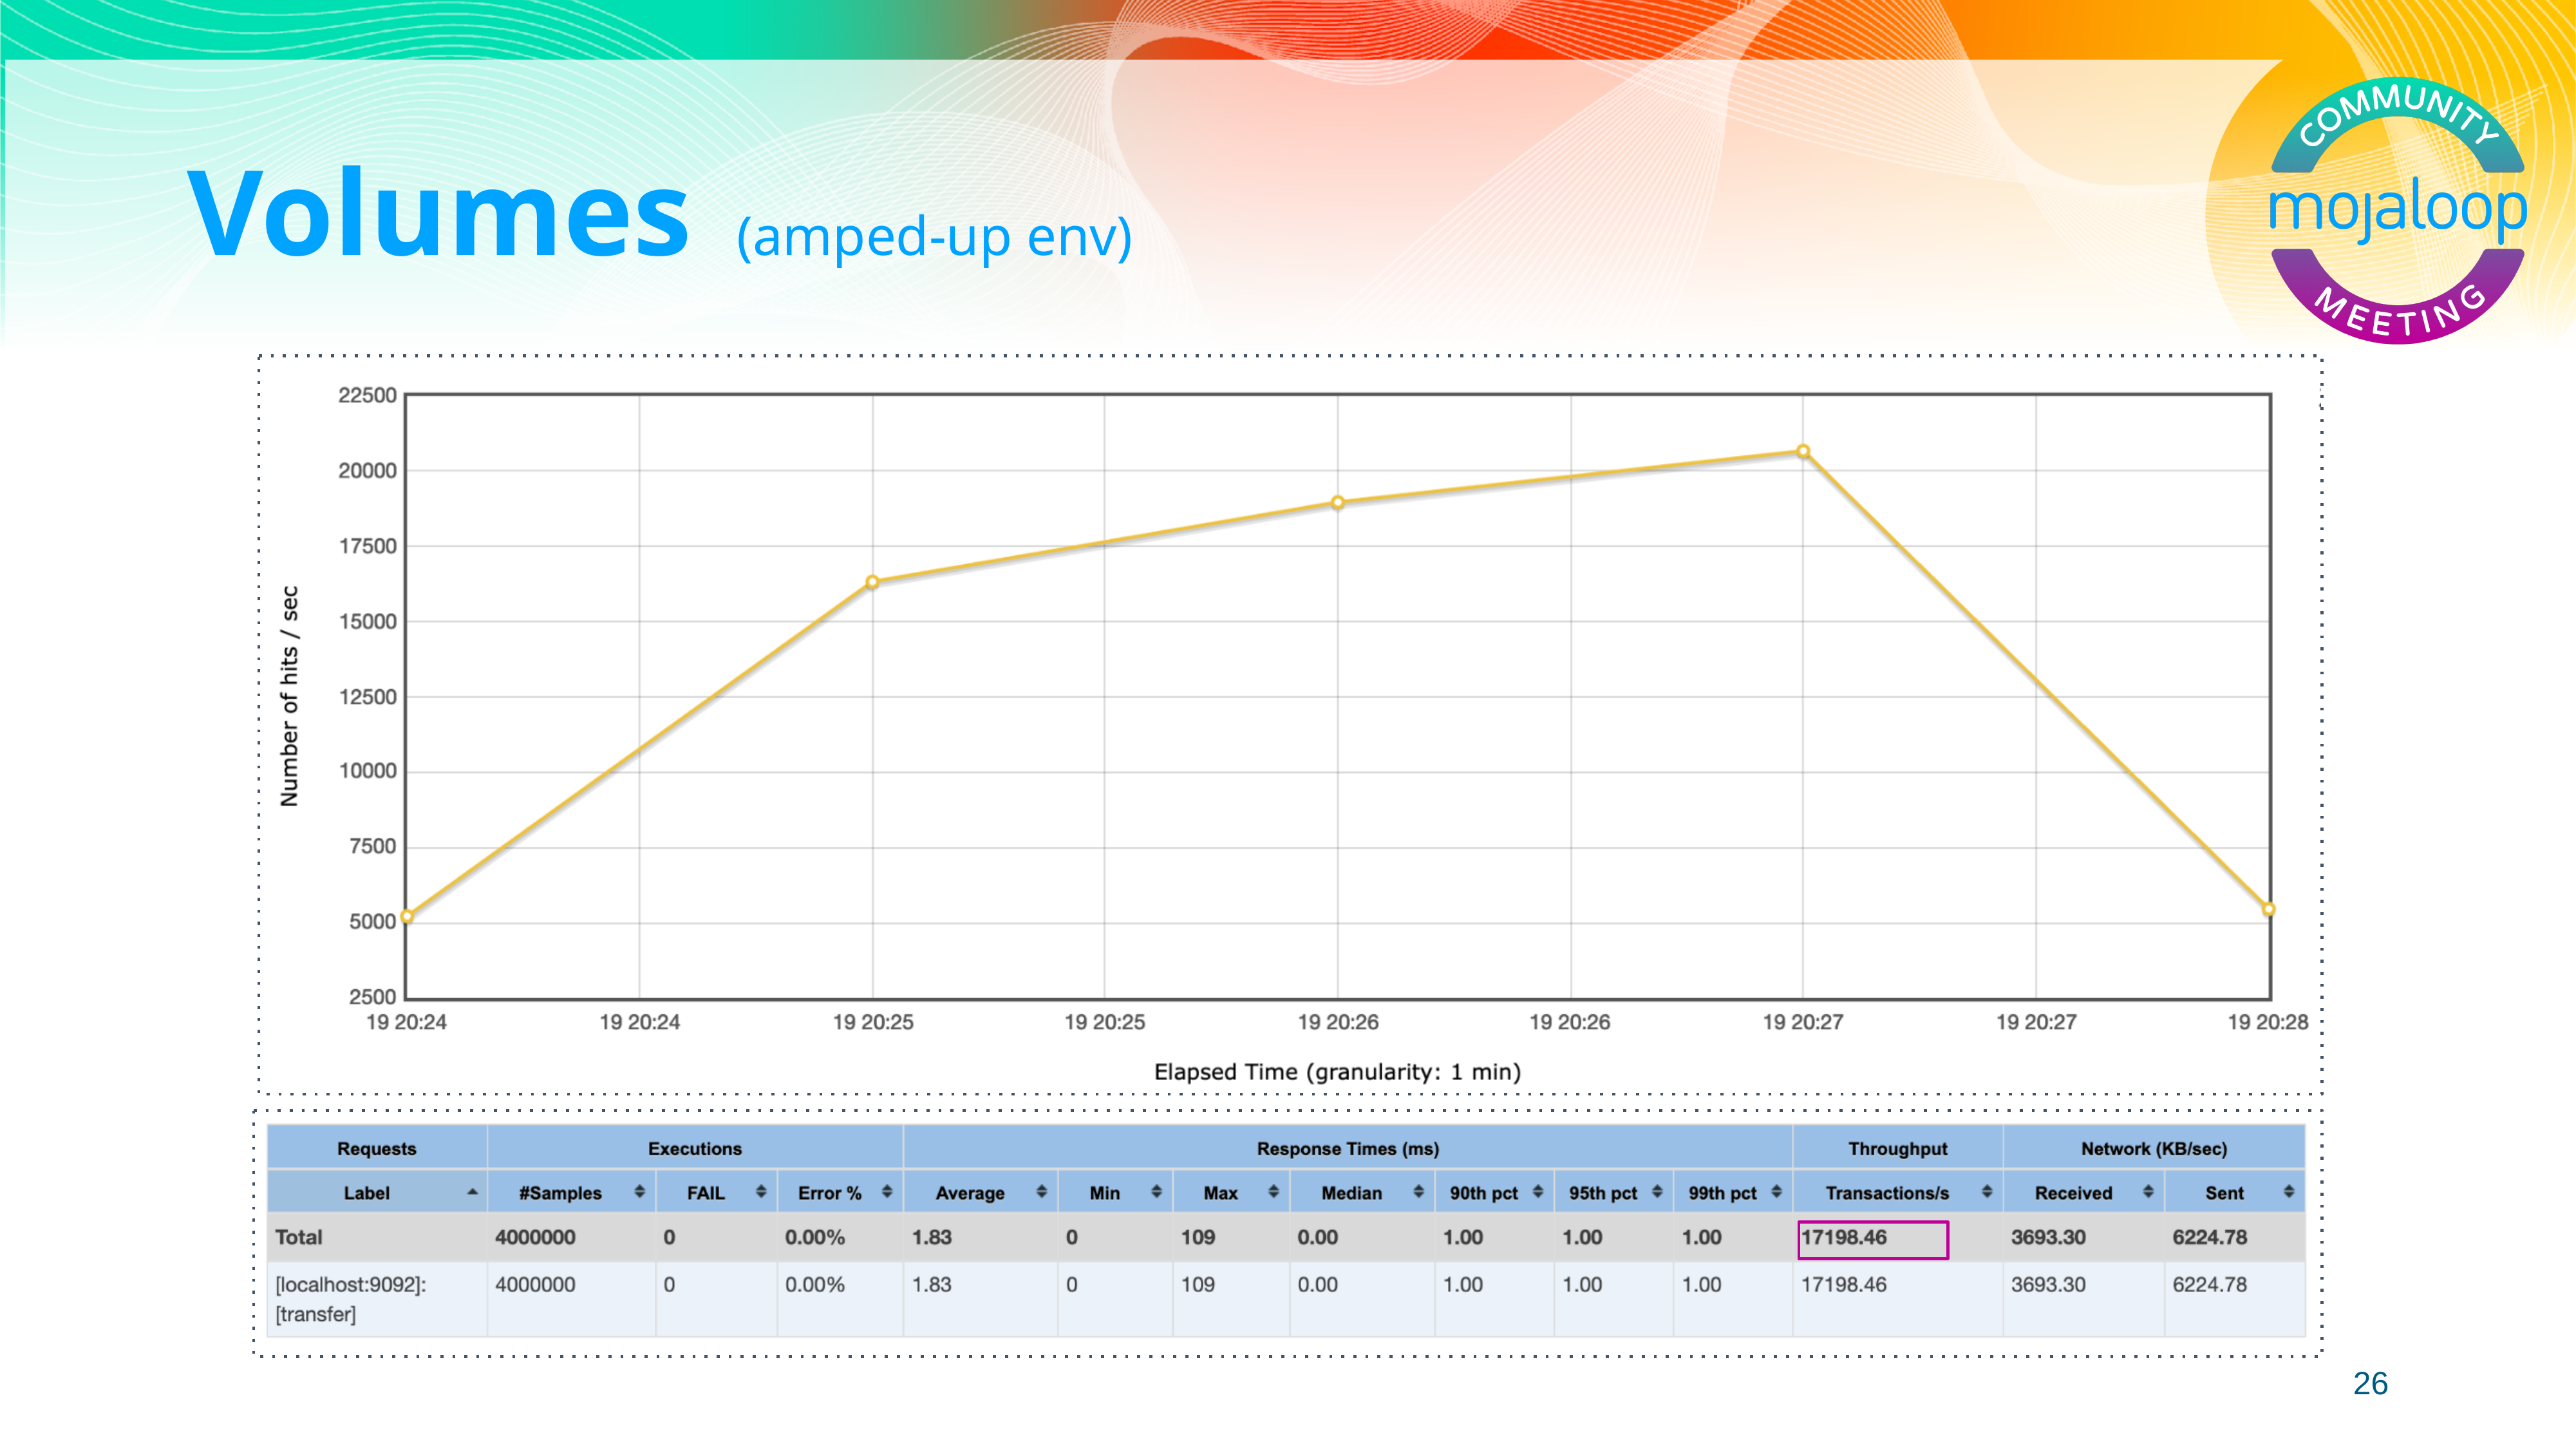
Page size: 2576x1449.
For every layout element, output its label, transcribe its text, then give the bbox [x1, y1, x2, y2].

text_box Volumes (amped-up env) [176, 77, 2170, 357]
text_box ‹#› [1819, 1343, 2399, 1421]
picture [0, 0, 2576, 1449]
